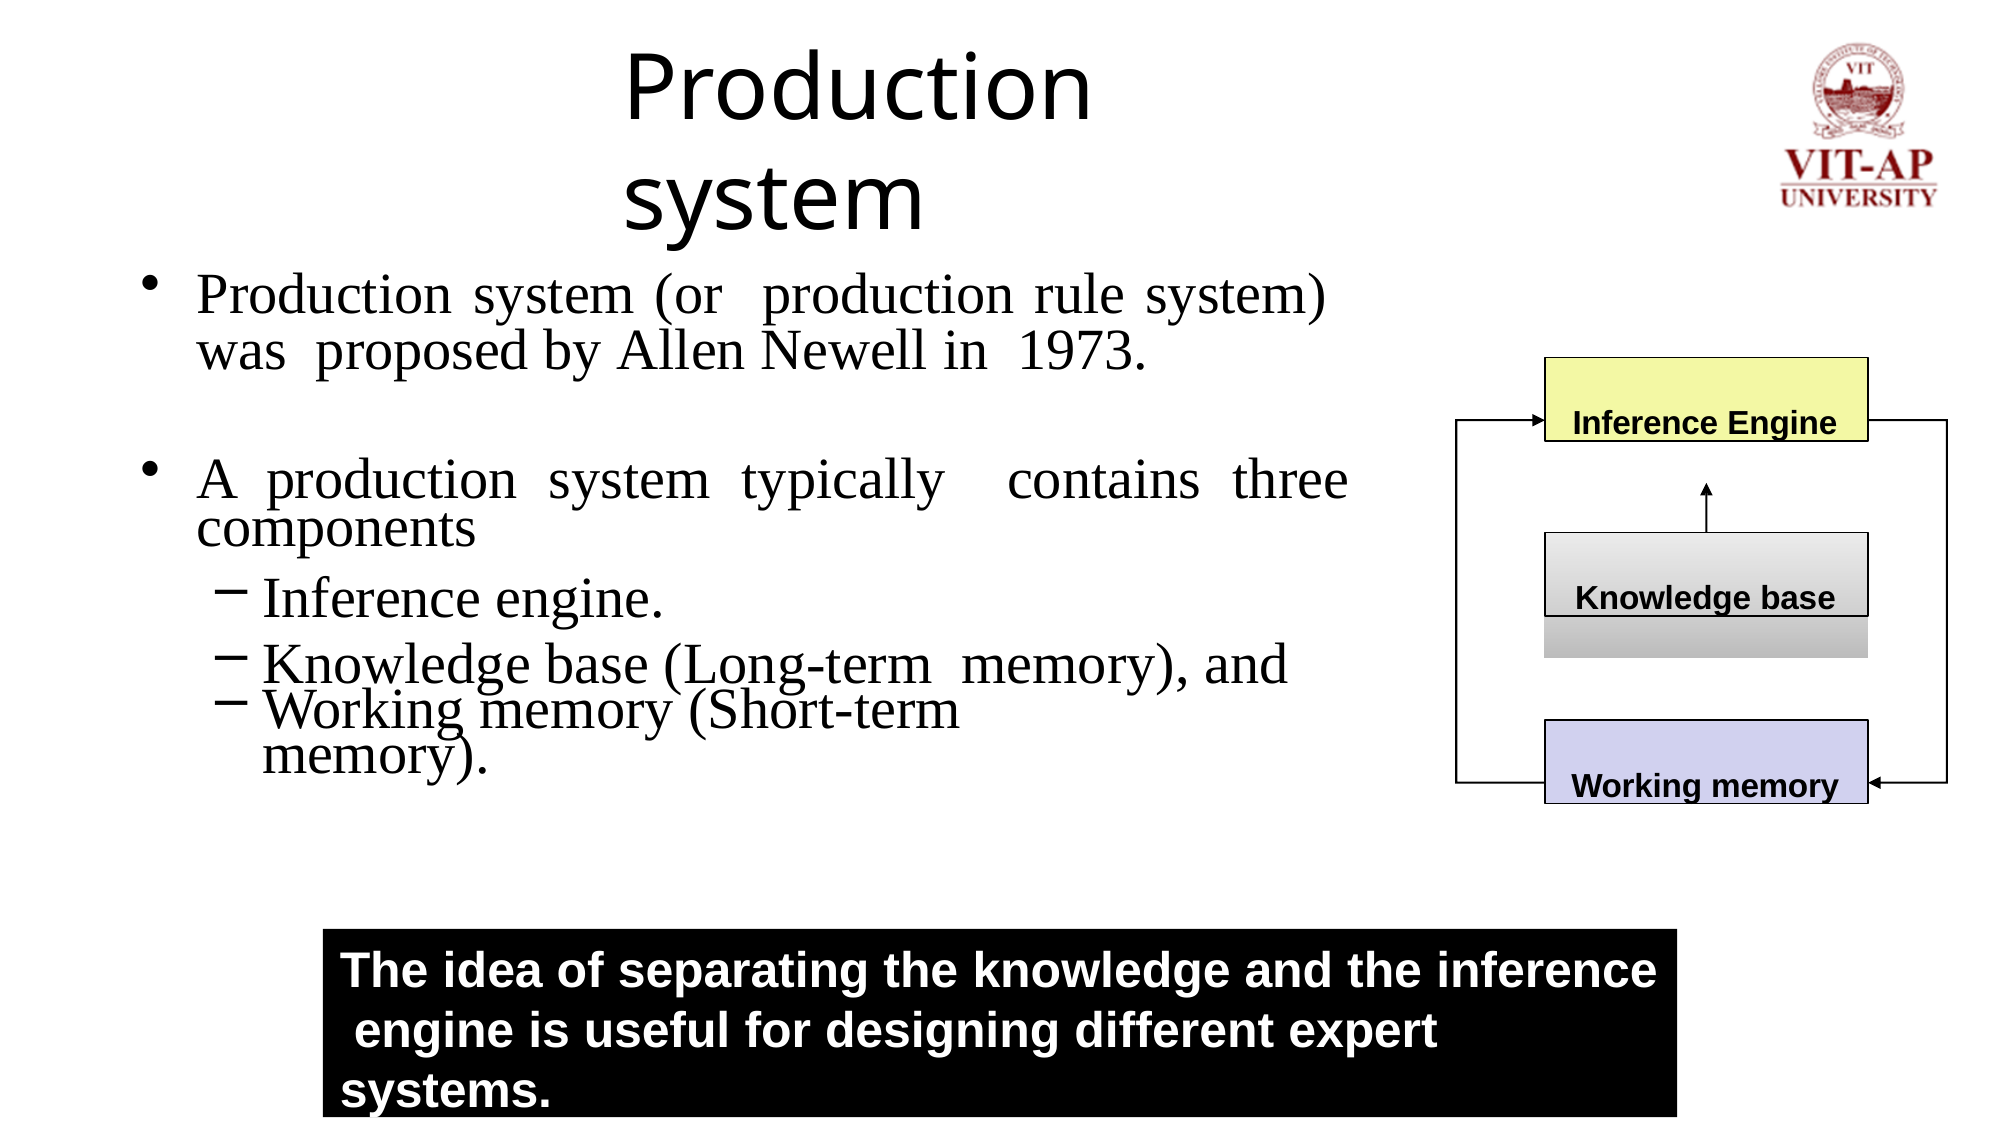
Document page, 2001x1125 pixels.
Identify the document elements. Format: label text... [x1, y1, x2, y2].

text_box The idea of separating the knowledge and the inference engine is useful for designing different expert systems. [322, 928, 1678, 1118]
text_box Production system (or production rule system) was proposed by Allen Newell in 1973. A production system typically contains three components Inference engine. Knowledge base (Long-term memory), and Working memory (Short-term memory). [138, 254, 1350, 785]
text_box Working memory [1544, 789, 1868, 804]
picture [1723, 0, 1995, 270]
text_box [1455, 413, 1949, 789]
text_box Inference Engine [1544, 357, 1868, 413]
title Production system [620, 25, 1380, 248]
